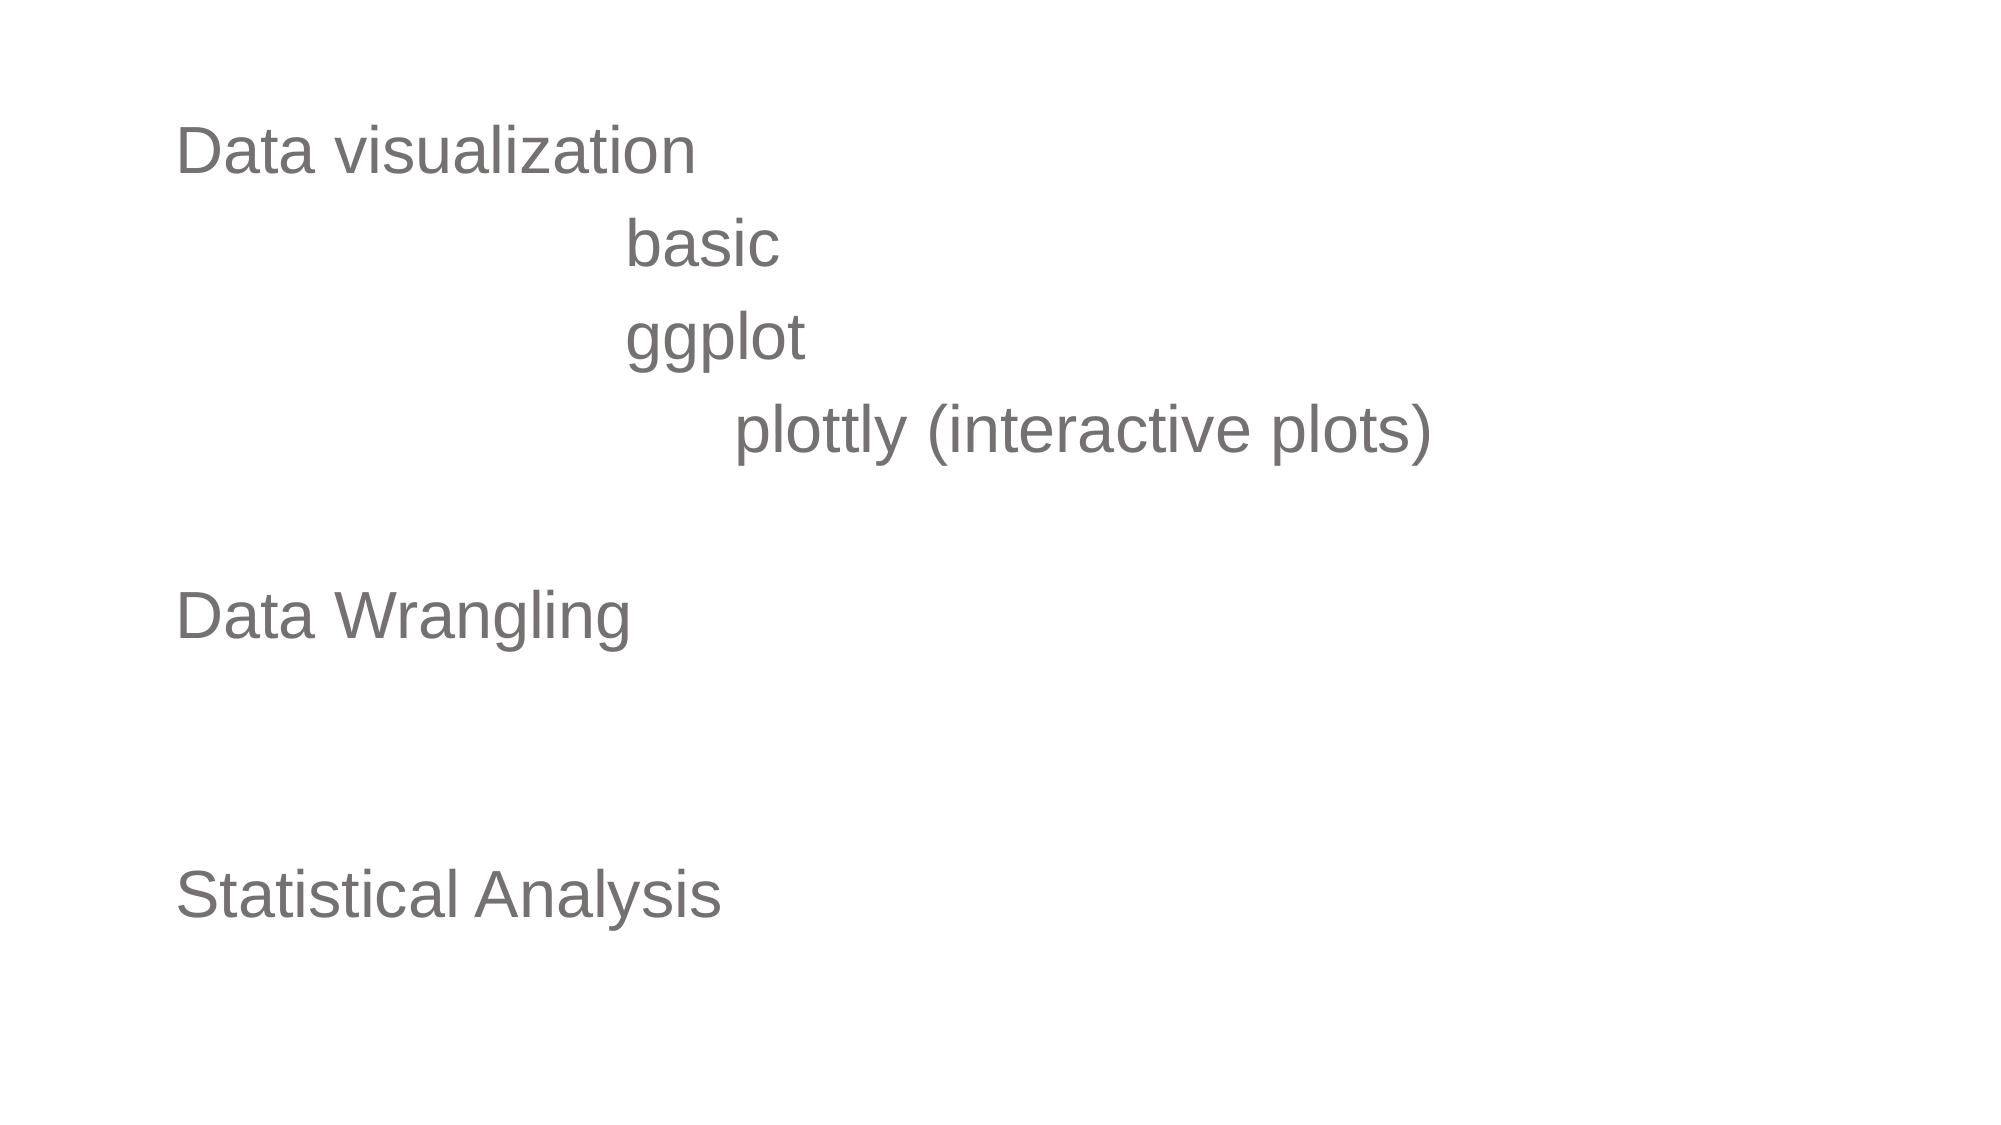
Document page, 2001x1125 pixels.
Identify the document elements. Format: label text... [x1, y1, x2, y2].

text_box Data visualization basic ggplot plottly (interactive plots) Data Wrangling Statistical Analysis [160, 108, 2000, 1125]
